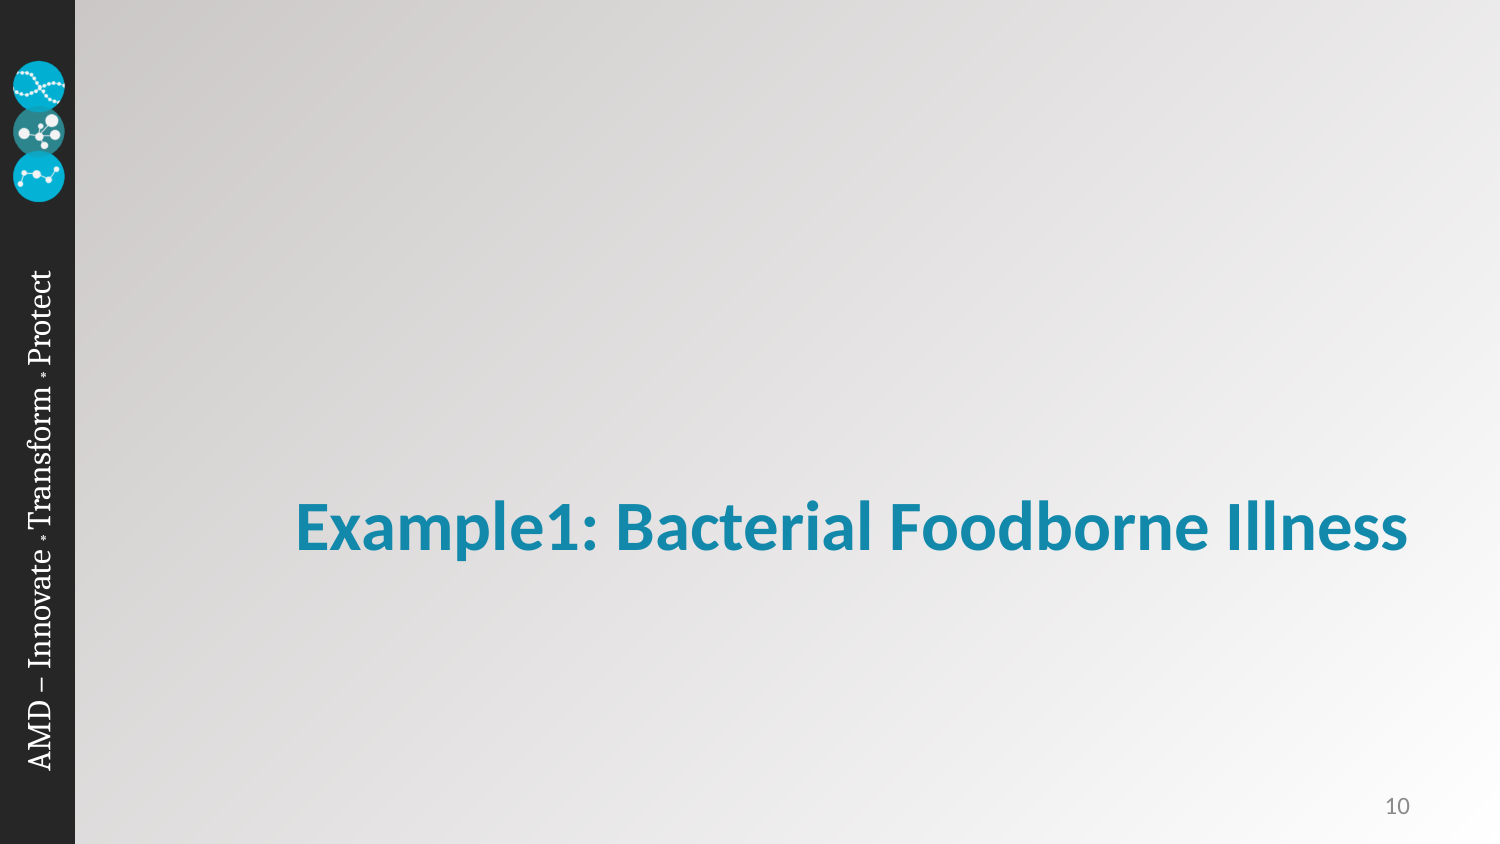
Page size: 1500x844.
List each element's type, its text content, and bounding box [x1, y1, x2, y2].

picture [1, 35, 83, 227]
slide_number 10 [1074, 782, 1425, 827]
title Example1: Bacterial Foodborne Illness [75, 471, 1426, 572]
